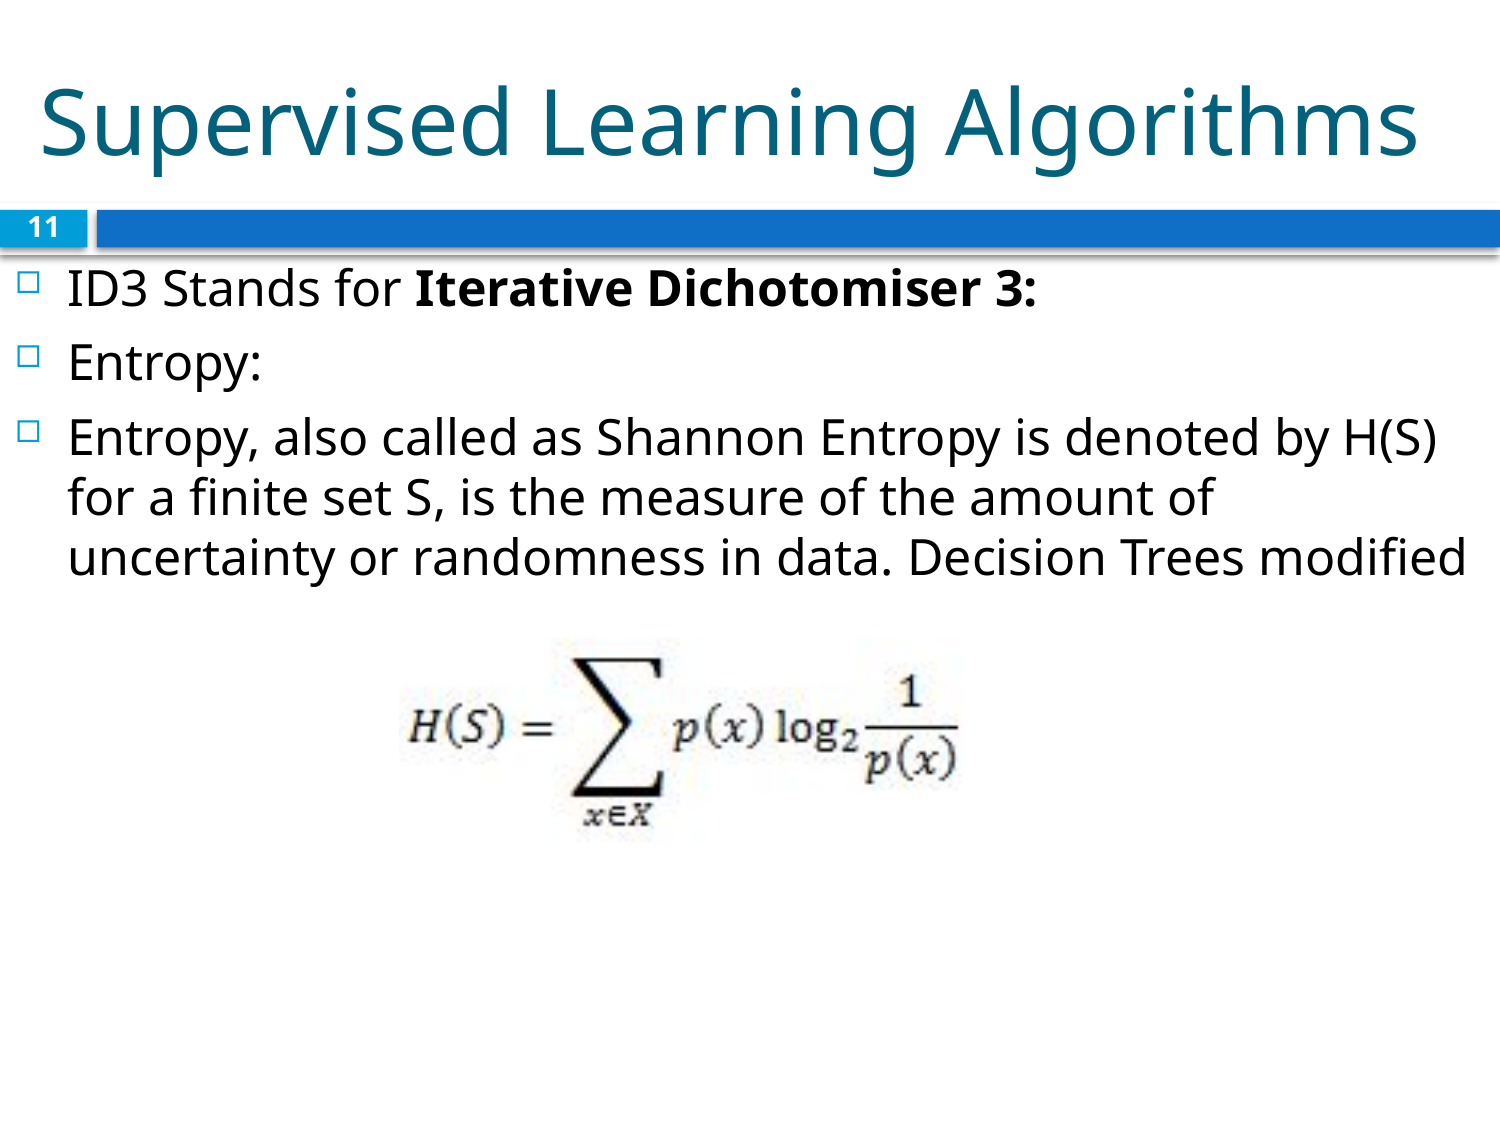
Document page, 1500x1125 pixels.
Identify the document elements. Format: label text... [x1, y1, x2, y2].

picture [399, 637, 976, 846]
title Supervised Learning Algorithms [24, 37, 1476, 201]
list ID3 Stands for Iterative Dichotomiser 3: Entropy: Entropy, also called as Shannon Entropy is denoted by H(S) for a finite set S, is the measure of the amount of uncertainty or randomness in data. Decision Trees modified [0, 248, 1500, 1125]
slide_number 11 [0, 208, 88, 249]
